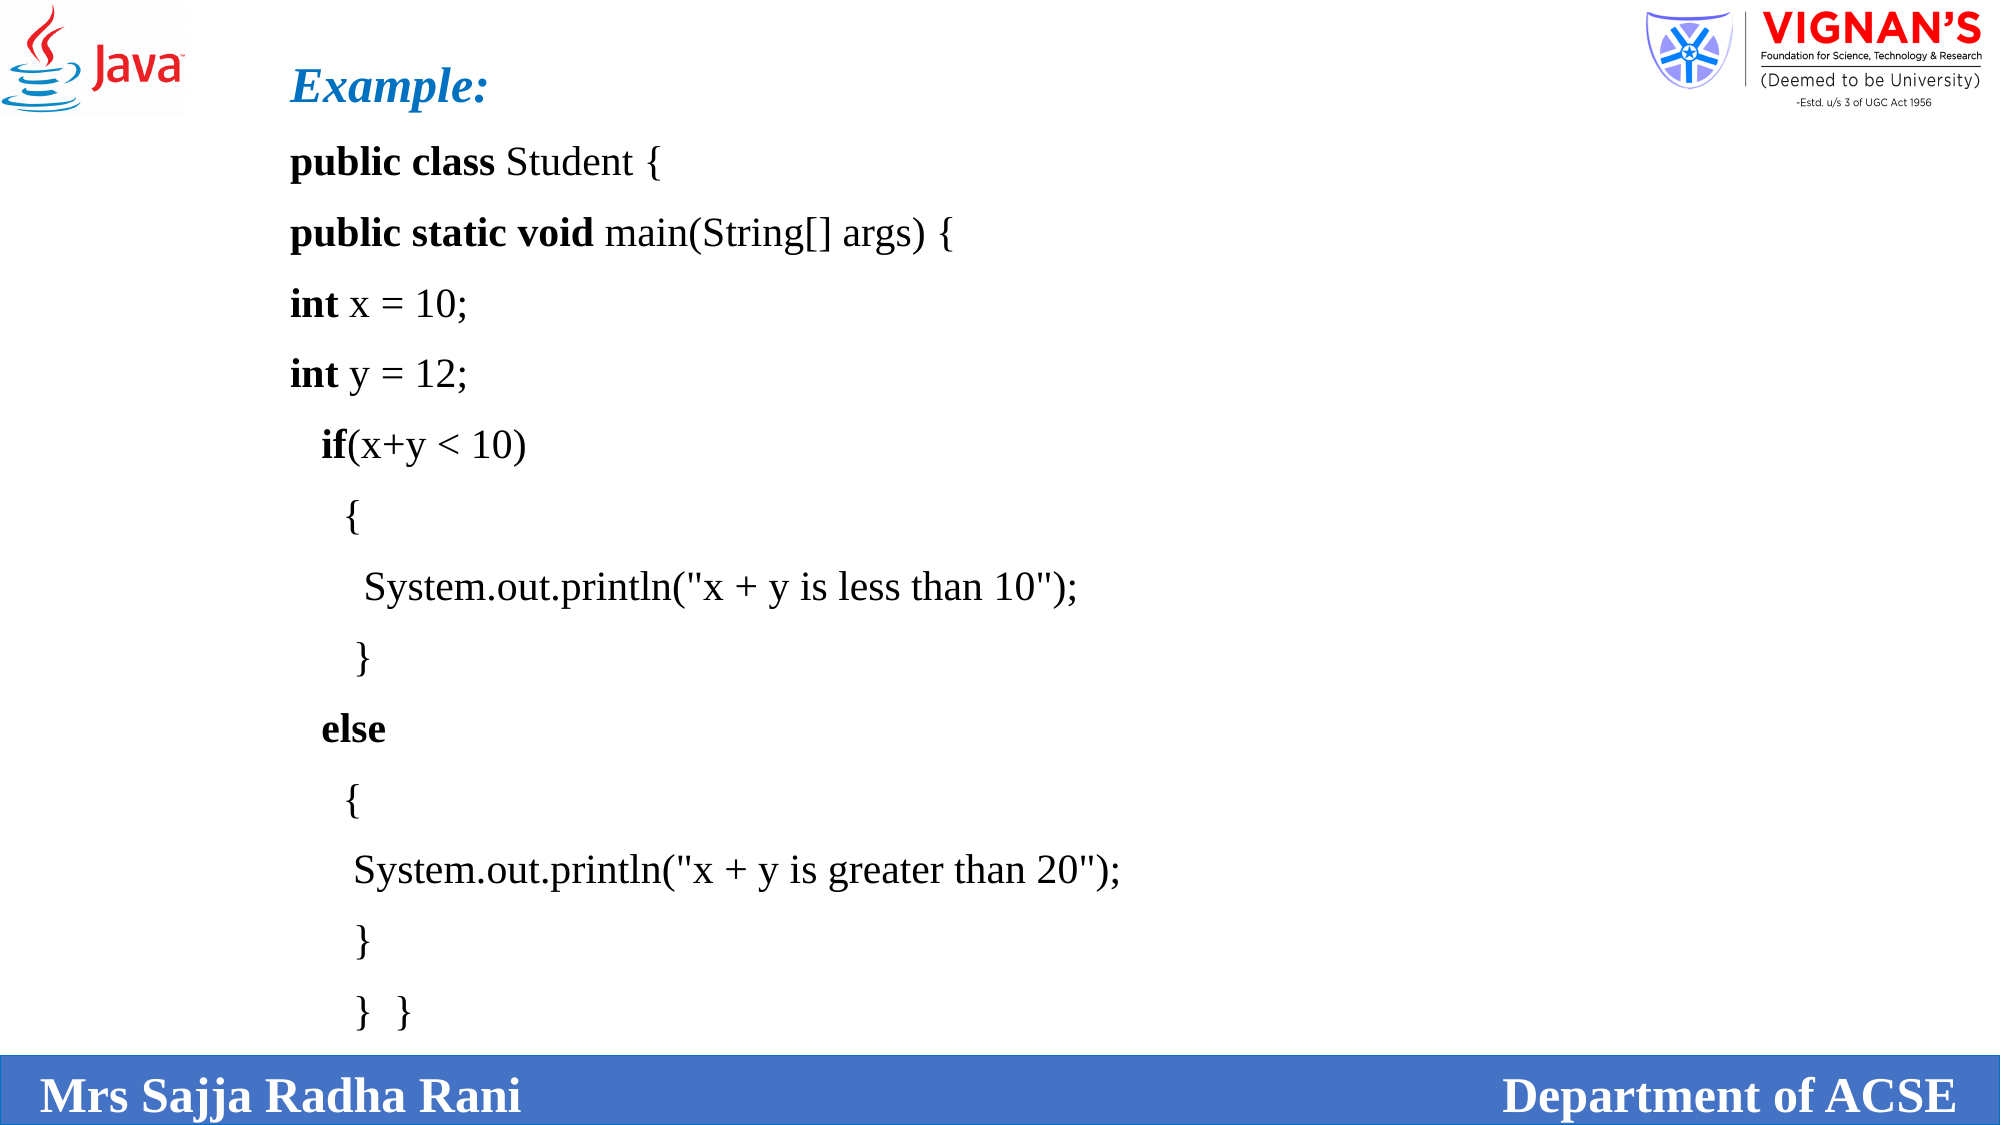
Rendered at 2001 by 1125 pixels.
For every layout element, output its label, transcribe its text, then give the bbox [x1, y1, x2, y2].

picture [0, 0, 186, 116]
list Example: public class Student { public static void main(String[] args) { int x = 10; int y = 12; if(x+y < 10) { System.out.println("x + y is less than 10"); } else { System.out.println("x + y is greater than 20"); } } } [275, 45, 1375, 998]
picture [1631, 0, 2000, 116]
